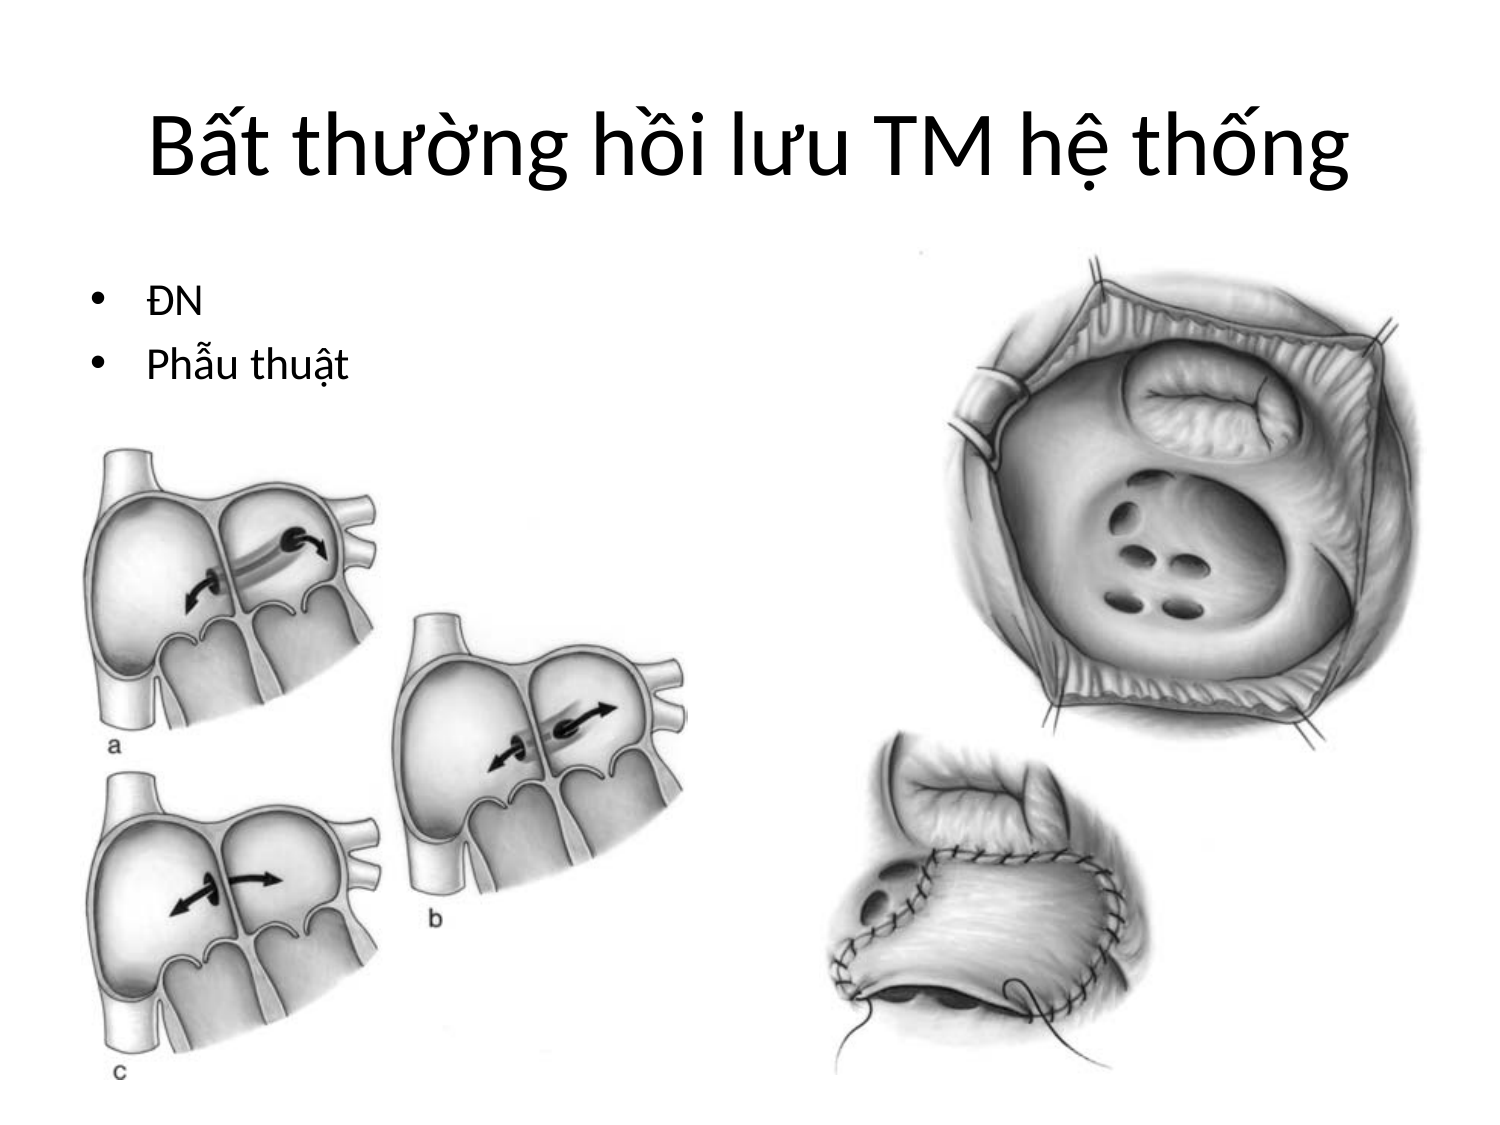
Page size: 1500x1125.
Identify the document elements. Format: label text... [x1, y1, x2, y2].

list ĐN Phẫu thuật [75, 262, 750, 425]
picture [80, 445, 688, 1081]
title Bất thường hồi lưu TM hệ thống [75, 45, 1425, 233]
picture [818, 246, 1427, 1075]
